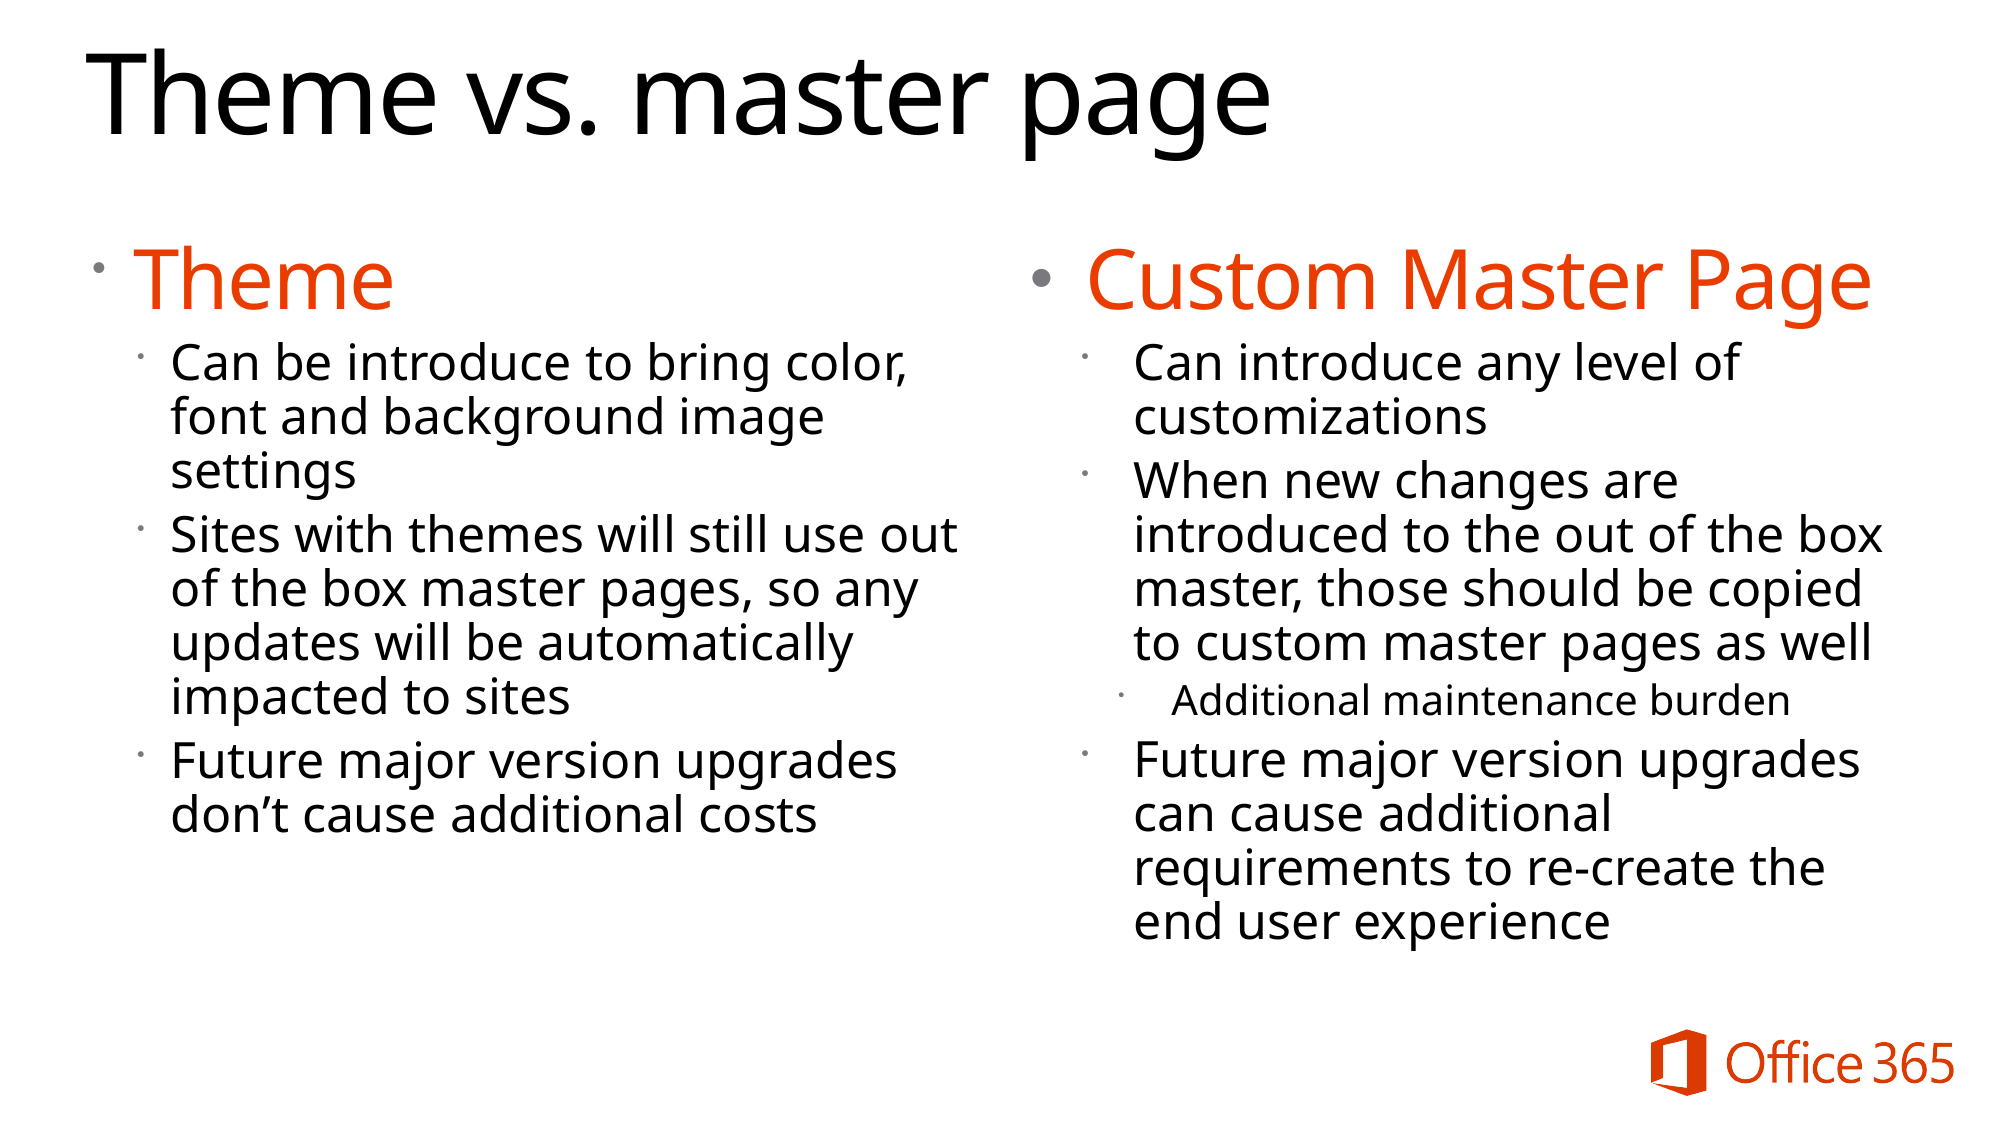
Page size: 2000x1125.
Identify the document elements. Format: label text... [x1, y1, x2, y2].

list Theme Can be introduce to bring color, font and background image settings Sites with themes will still use out of the box master pages, so any updates will be automatically impacted to sites Future major version upgrades don’t cause additional costs [85, 237, 971, 856]
title Theme vs. master page [85, 37, 1914, 161]
list Custom Master Page Can introduce any level of customizations When new changes are introduced to the out of the box master, those should be copied to custom master pages as well Additional maintenance burden Future major version upgrades can cause additional requirements to re-create the end user experience [1029, 237, 1915, 923]
picture [1622, 1000, 1981, 1125]
